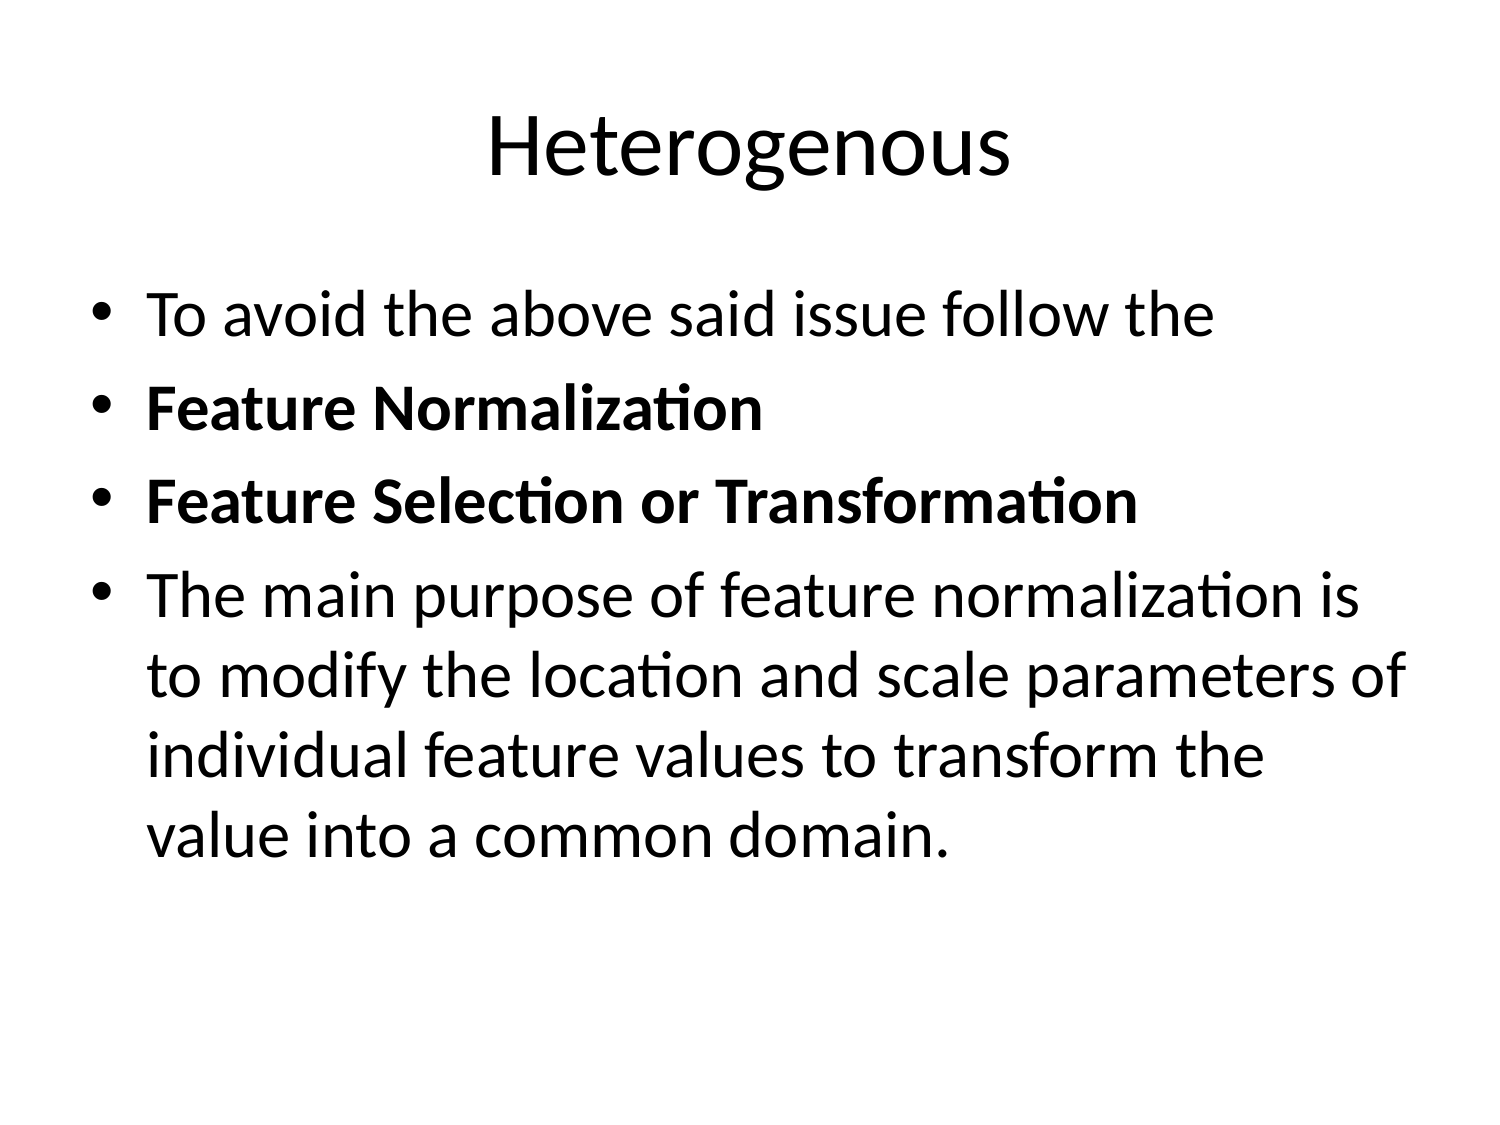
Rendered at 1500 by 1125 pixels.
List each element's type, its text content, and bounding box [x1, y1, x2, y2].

title Heterogenous [75, 45, 1425, 233]
list To avoid the above said issue follow the Feature Normalization Feature Selection or Transformation The main purpose of feature normalization is to modify the location and scale parameters of individual feature values to transform the value into a common domain. [75, 262, 1425, 1005]
